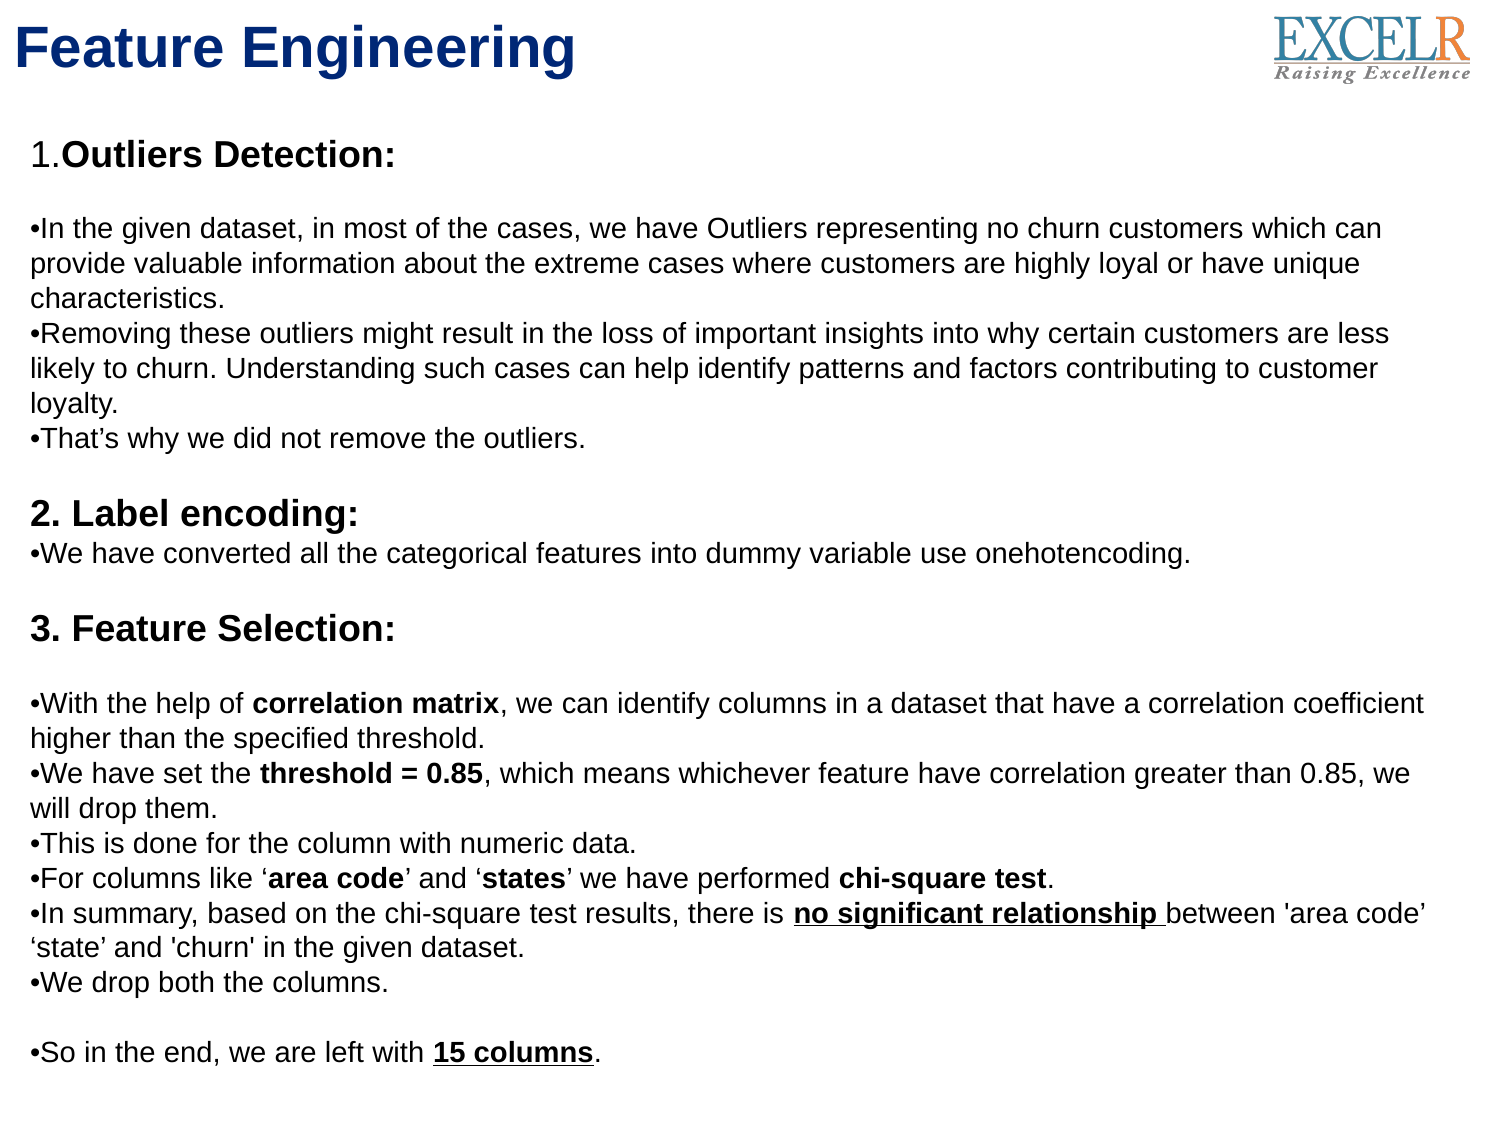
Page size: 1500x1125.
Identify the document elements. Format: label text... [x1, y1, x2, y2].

text_box Feature Engineering [14, 8, 1410, 110]
text_box 1.Outliers Detection: •In the given dataset, in most of the cases, we have Outliers representing no churn customers which can provide valuable information about the extreme cases where customers are highly loyal or have unique characteristics. •Removing these outliers might result in the loss of important insights into why certain customers are less likely to churn. Understanding such cases can help identify patterns and factors contributing to customer loyalty. •That’s why we did not remove the outliers. 2. Label encoding: •We have converted all the categorical features into dummy variable use onehotencoding. 3. Feature Selection: •With the help of correlation matrix, we can identify columns in a dataset that have a correlation coefficient higher than the specified threshold. •We have set the threshold = 0.85, which means whichever feature have correlation greater than 0.85, we will drop them. •This is done for the column with numeric data. •For columns like ‘area code’ and ‘states’ we have performed chi-square test. •In summary, based on the chi-square test results, there is no significant relationship between 'area code’ ‘state’ and 'churn' in the given dataset. •We drop both the columns. •So in the end, we are left with 15 columns. [14, 122, 1470, 1077]
picture [1274, 16, 1470, 85]
